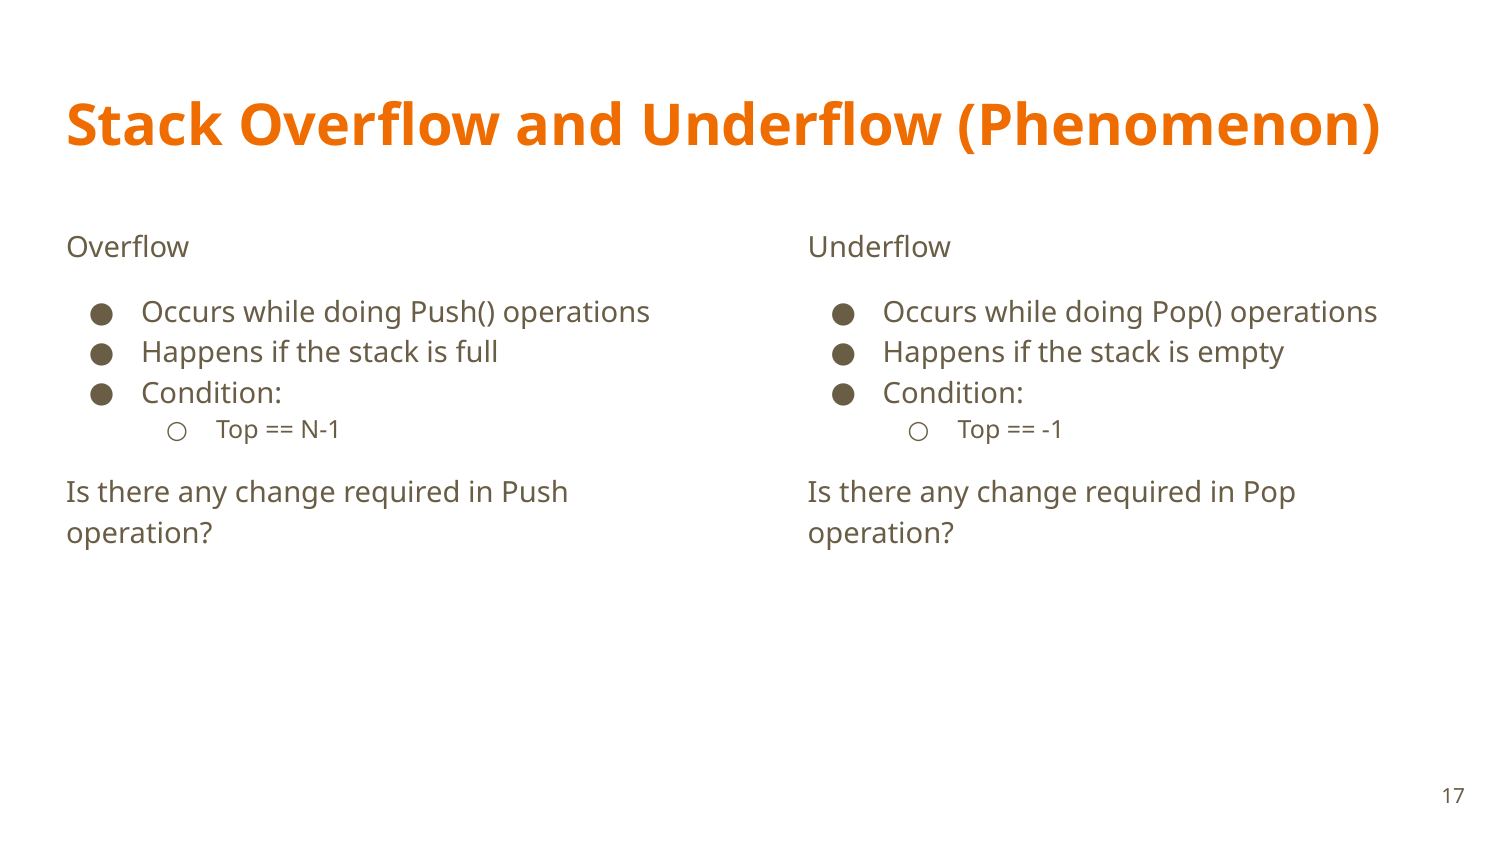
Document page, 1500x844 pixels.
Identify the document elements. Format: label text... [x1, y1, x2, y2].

list Overflow Occurs while doing Push() operations Happens if the stack is full Condition: Top == N-1 Is there any change required in Push operation? [51, 207, 708, 750]
slide_number ‹#› [1389, 764, 1480, 830]
title Stack Overflow and Underflow (Phenomenon) [51, 72, 1449, 189]
list Underflow Occurs while doing Pop() operations Happens if the stack is empty Condition: Top == -1 Is there any change required in Pop operation? [792, 207, 1449, 750]
